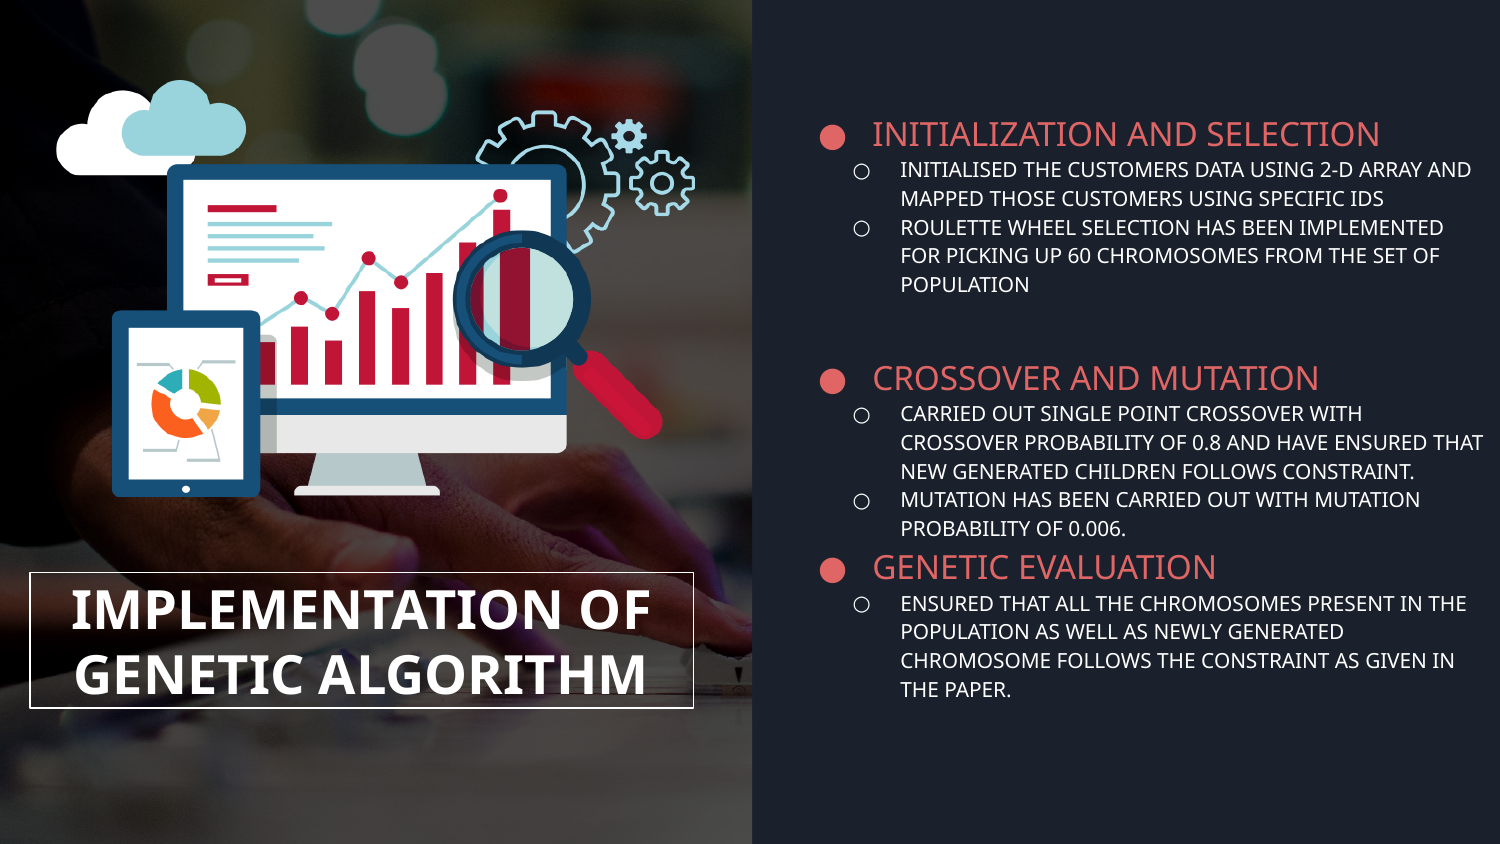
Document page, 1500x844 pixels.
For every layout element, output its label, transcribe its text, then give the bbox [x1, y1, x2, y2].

picture [0, 0, 753, 844]
list INITIALIZATION AND SELECTION INITIALISED THE CUSTOMERS DATA USING 2-D ARRAY AND MAPPED THOSE CUSTOMERS USING SPECIFIC IDS ROULETTE WHEEL SELECTION HAS BEEN IMPLEMENTED FOR PICKING UP 60 CHROMOSOMES FROM THE SET OF POPULATION CROSSOVER AND MUTATION CARRIED OUT SINGLE POINT CROSSOVER WITH CROSSOVER PROBABILITY OF 0.8 AND HAVE ENSURED THAT NEW GENERATED CHILDREN FOLLOWS CONSTRAINT. MUTATION HAS BEEN CARRIED OUT WITH MUTATION PROBABILITY OF 0.006. GENETIC EVALUATION ENSURED THAT ALL THE CHROMOSOMES PRESENT IN THE POPULATION AS WELL AS NEWLY GENERATED CHROMOSOME FOLLOWS THE CONSTRAINT AS GIVEN IN THE PAPER. [782, 12, 1500, 831]
